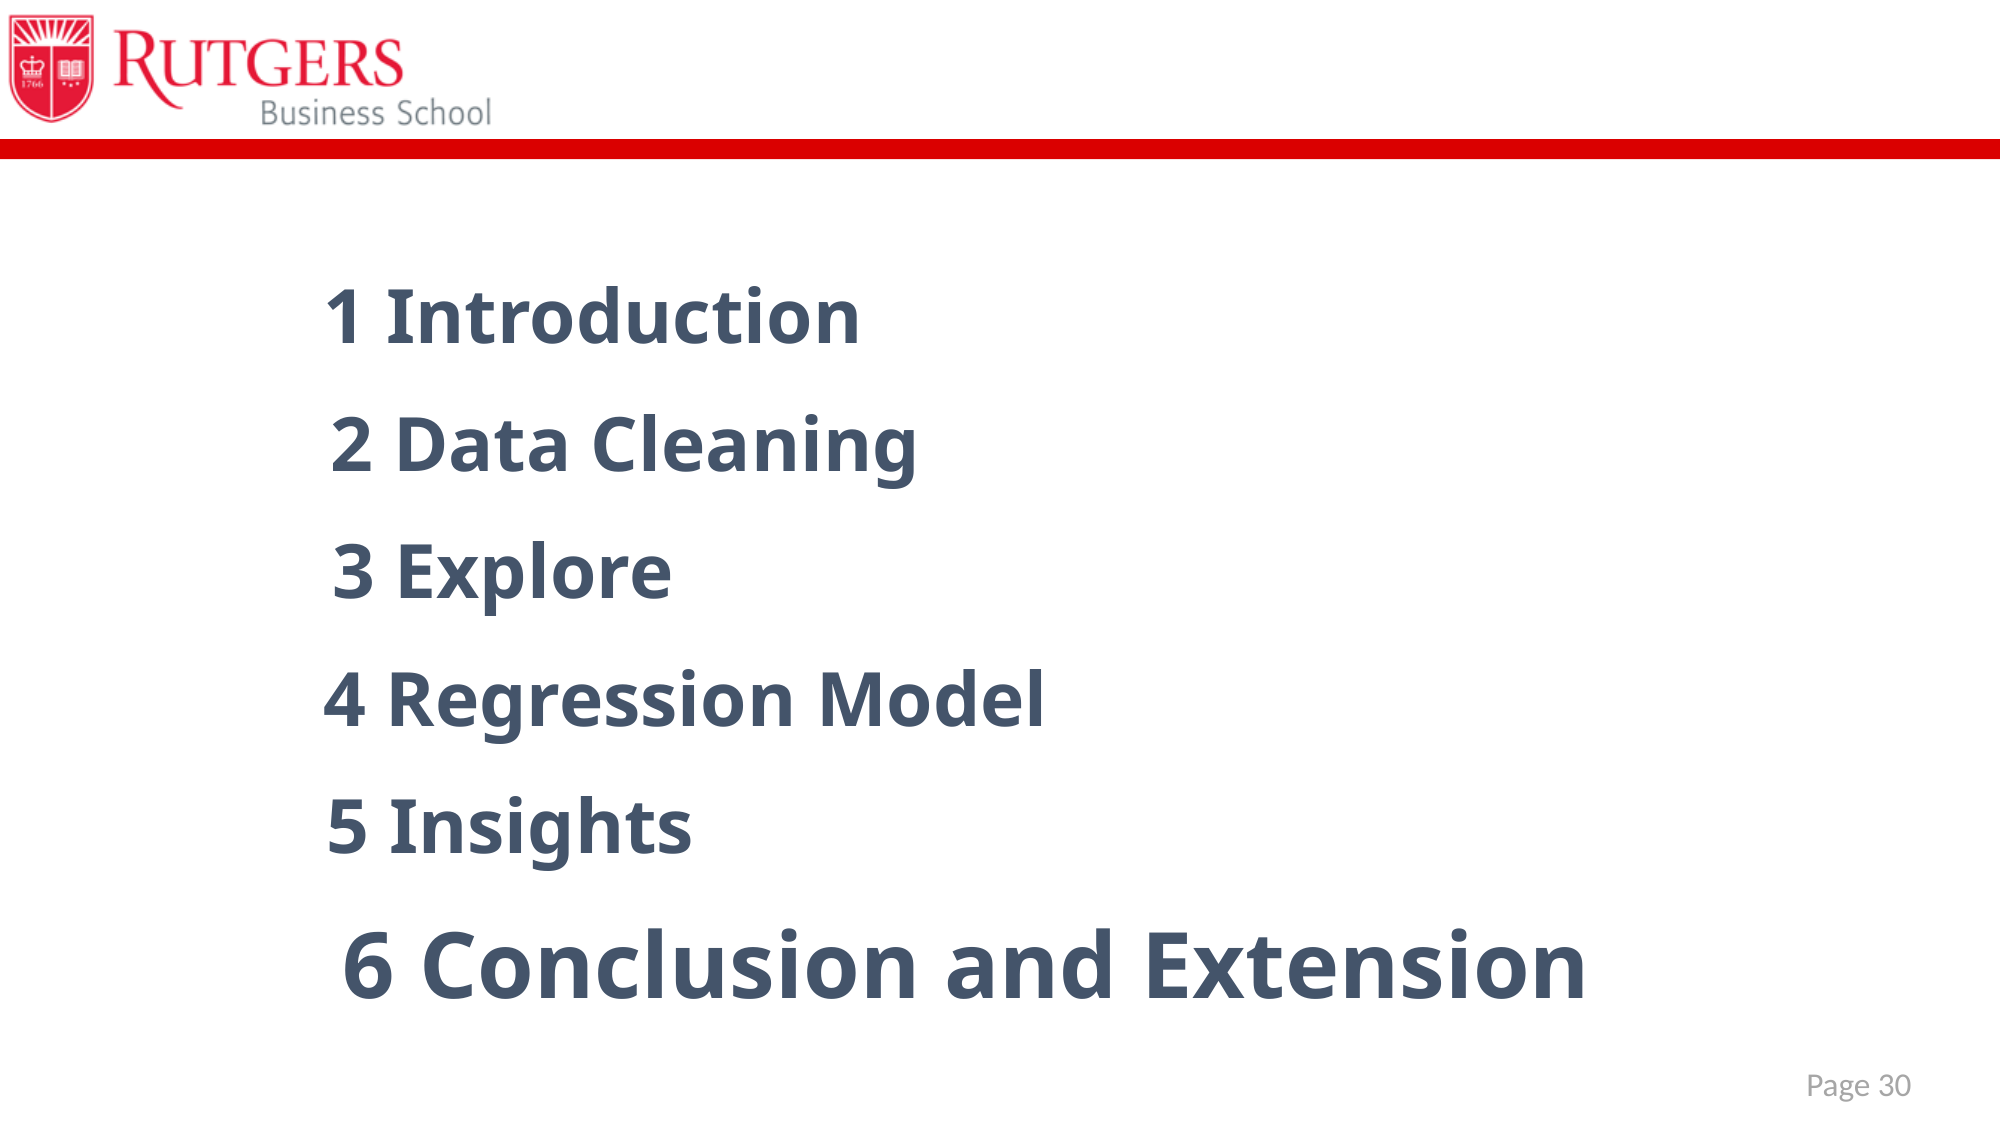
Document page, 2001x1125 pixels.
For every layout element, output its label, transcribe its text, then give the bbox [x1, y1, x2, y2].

text_box 3 Explore [317, 516, 689, 622]
text_box 4 Regression Model [308, 643, 1064, 749]
picture [3, 6, 507, 138]
text_box 1 Introduction [309, 261, 878, 366]
text_box 2 Data Cleaning [315, 388, 936, 494]
text_box 6 Conclusion and Extension [328, 899, 1607, 1024]
text_box 5 Insights [311, 771, 710, 877]
